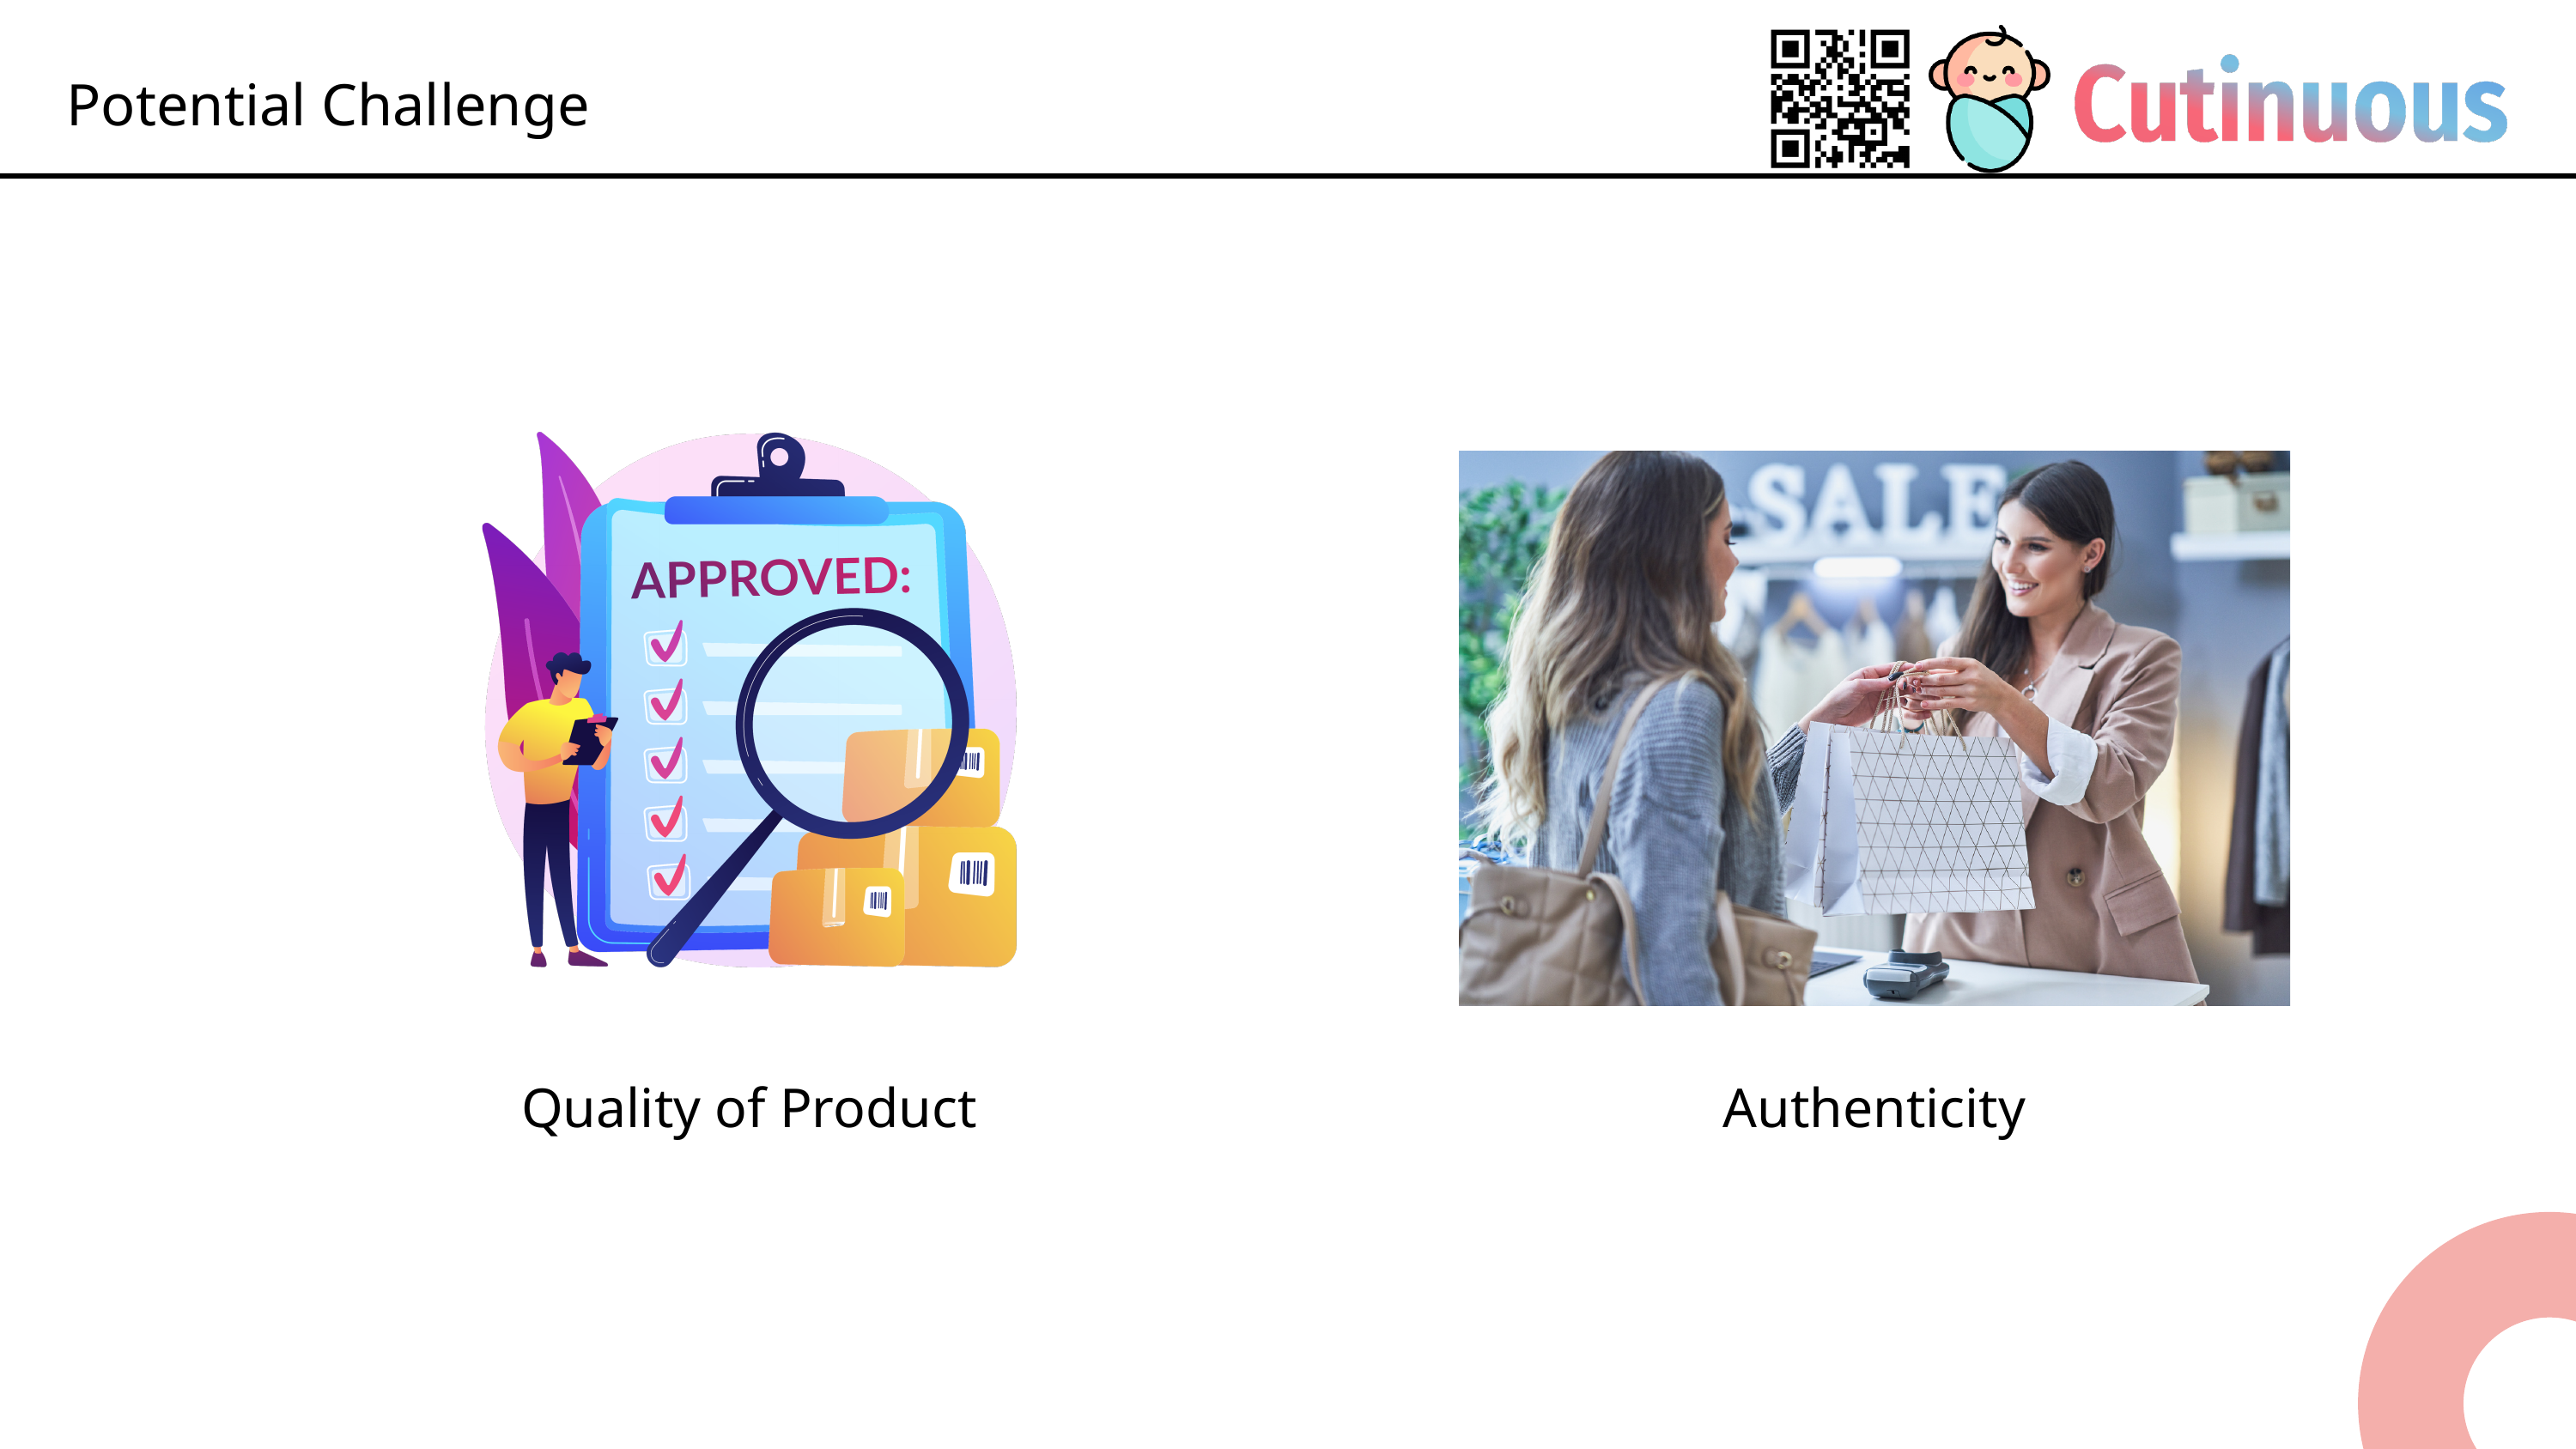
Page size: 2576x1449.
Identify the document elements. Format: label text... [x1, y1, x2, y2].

text_box Potential Challenge [66, 57, 1665, 137]
text_box Authenticity [1701, 1063, 2048, 1139]
text_box [1765, 25, 1915, 173]
text_box Quality of Product [505, 1063, 994, 1139]
text_box [1459, 451, 2291, 1006]
text_box [1914, 24, 2064, 173]
text_box [2063, 38, 2518, 173]
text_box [2357, 1211, 2576, 1449]
text_box [482, 432, 1017, 967]
